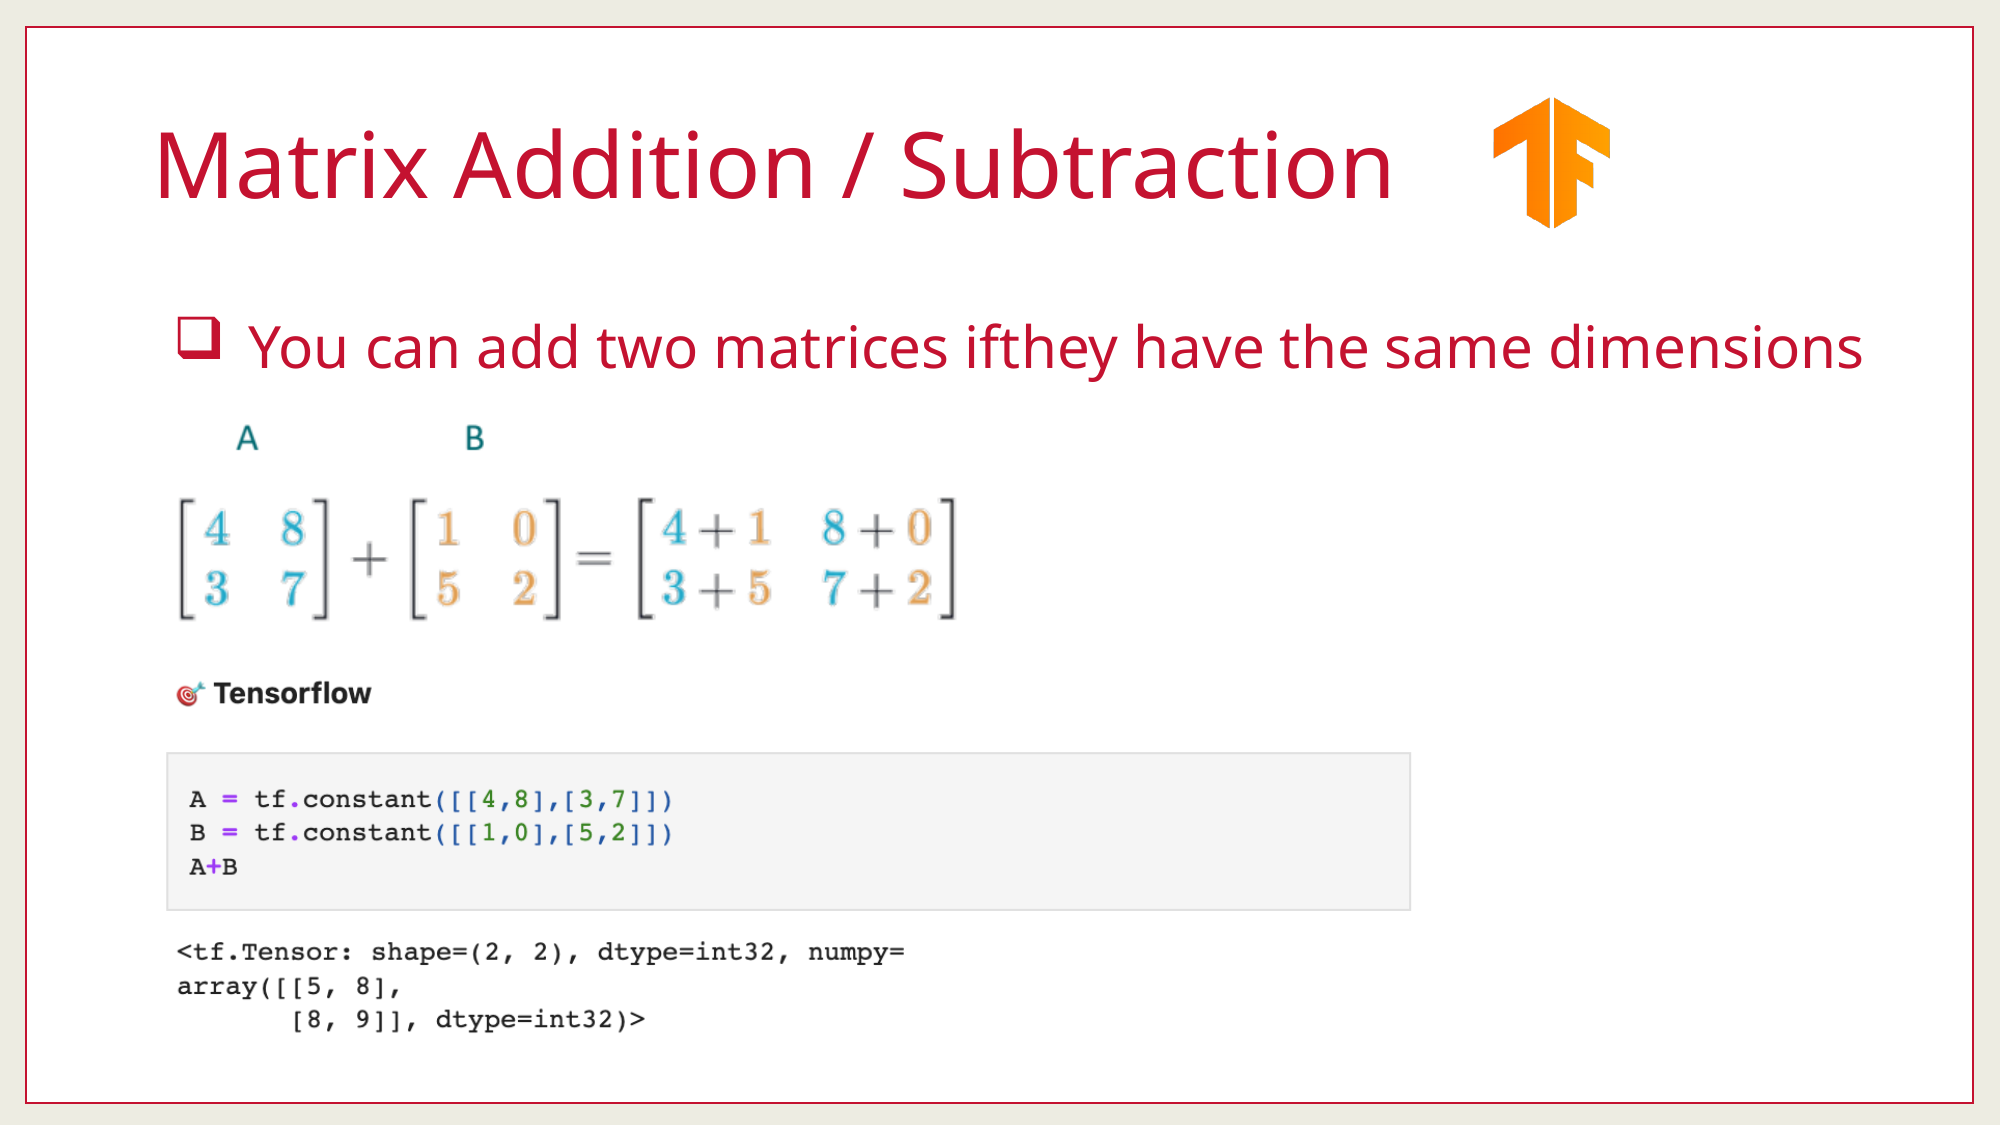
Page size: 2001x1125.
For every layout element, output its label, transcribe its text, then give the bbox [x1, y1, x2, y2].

picture [137, 401, 985, 644]
picture [1485, 96, 1618, 229]
title Matrix Addition / Subtraction [137, 59, 1863, 278]
picture [158, 667, 1434, 1074]
list You can add two matrices ifthey have the same dimensions [158, 310, 1976, 1025]
